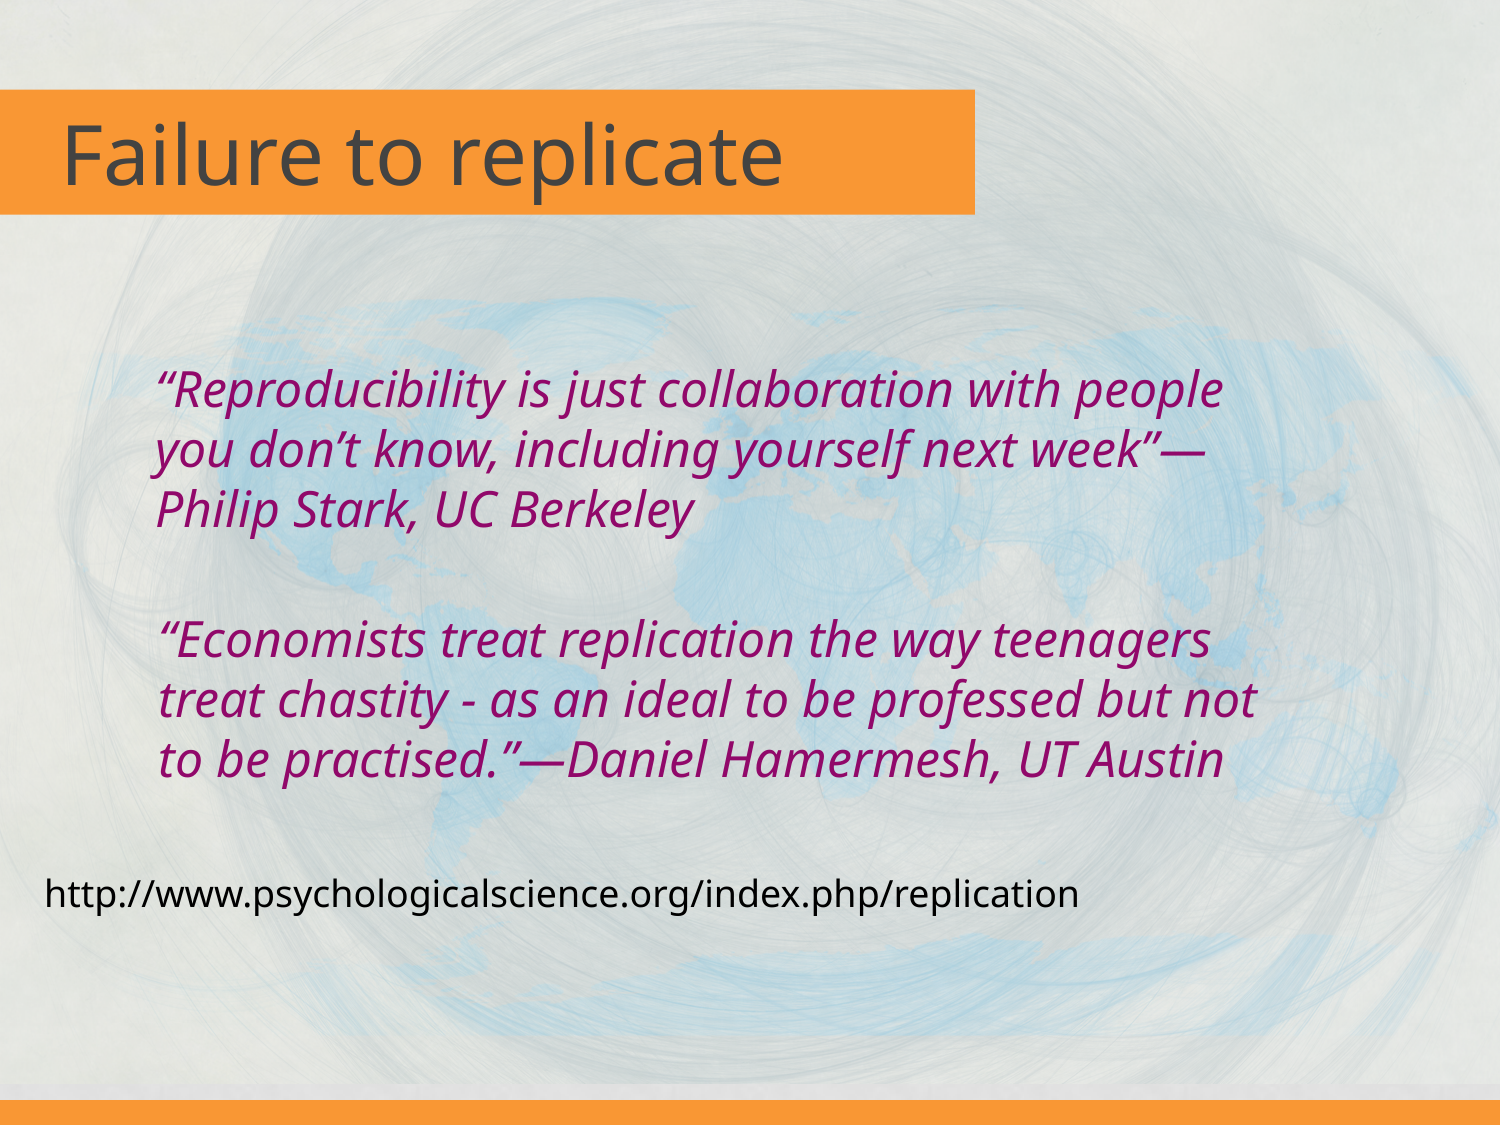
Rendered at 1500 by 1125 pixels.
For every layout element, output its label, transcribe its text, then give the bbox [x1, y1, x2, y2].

text_box “Reproducibility is just collaboration with people you don’t know, including yourself next week”—Philip Stark, UC Berkeley [121, 350, 1284, 550]
text_box http://www.psychologicalscience.org/index.php/replication [29, 862, 1096, 923]
title Failure to replicate [0, 89, 975, 215]
text_box “Economists treat replication the way teenagers treat chastity - as an ideal to be professed but not to be practised.”—Daniel Hamermesh, UT Austin [125, 600, 1288, 800]
